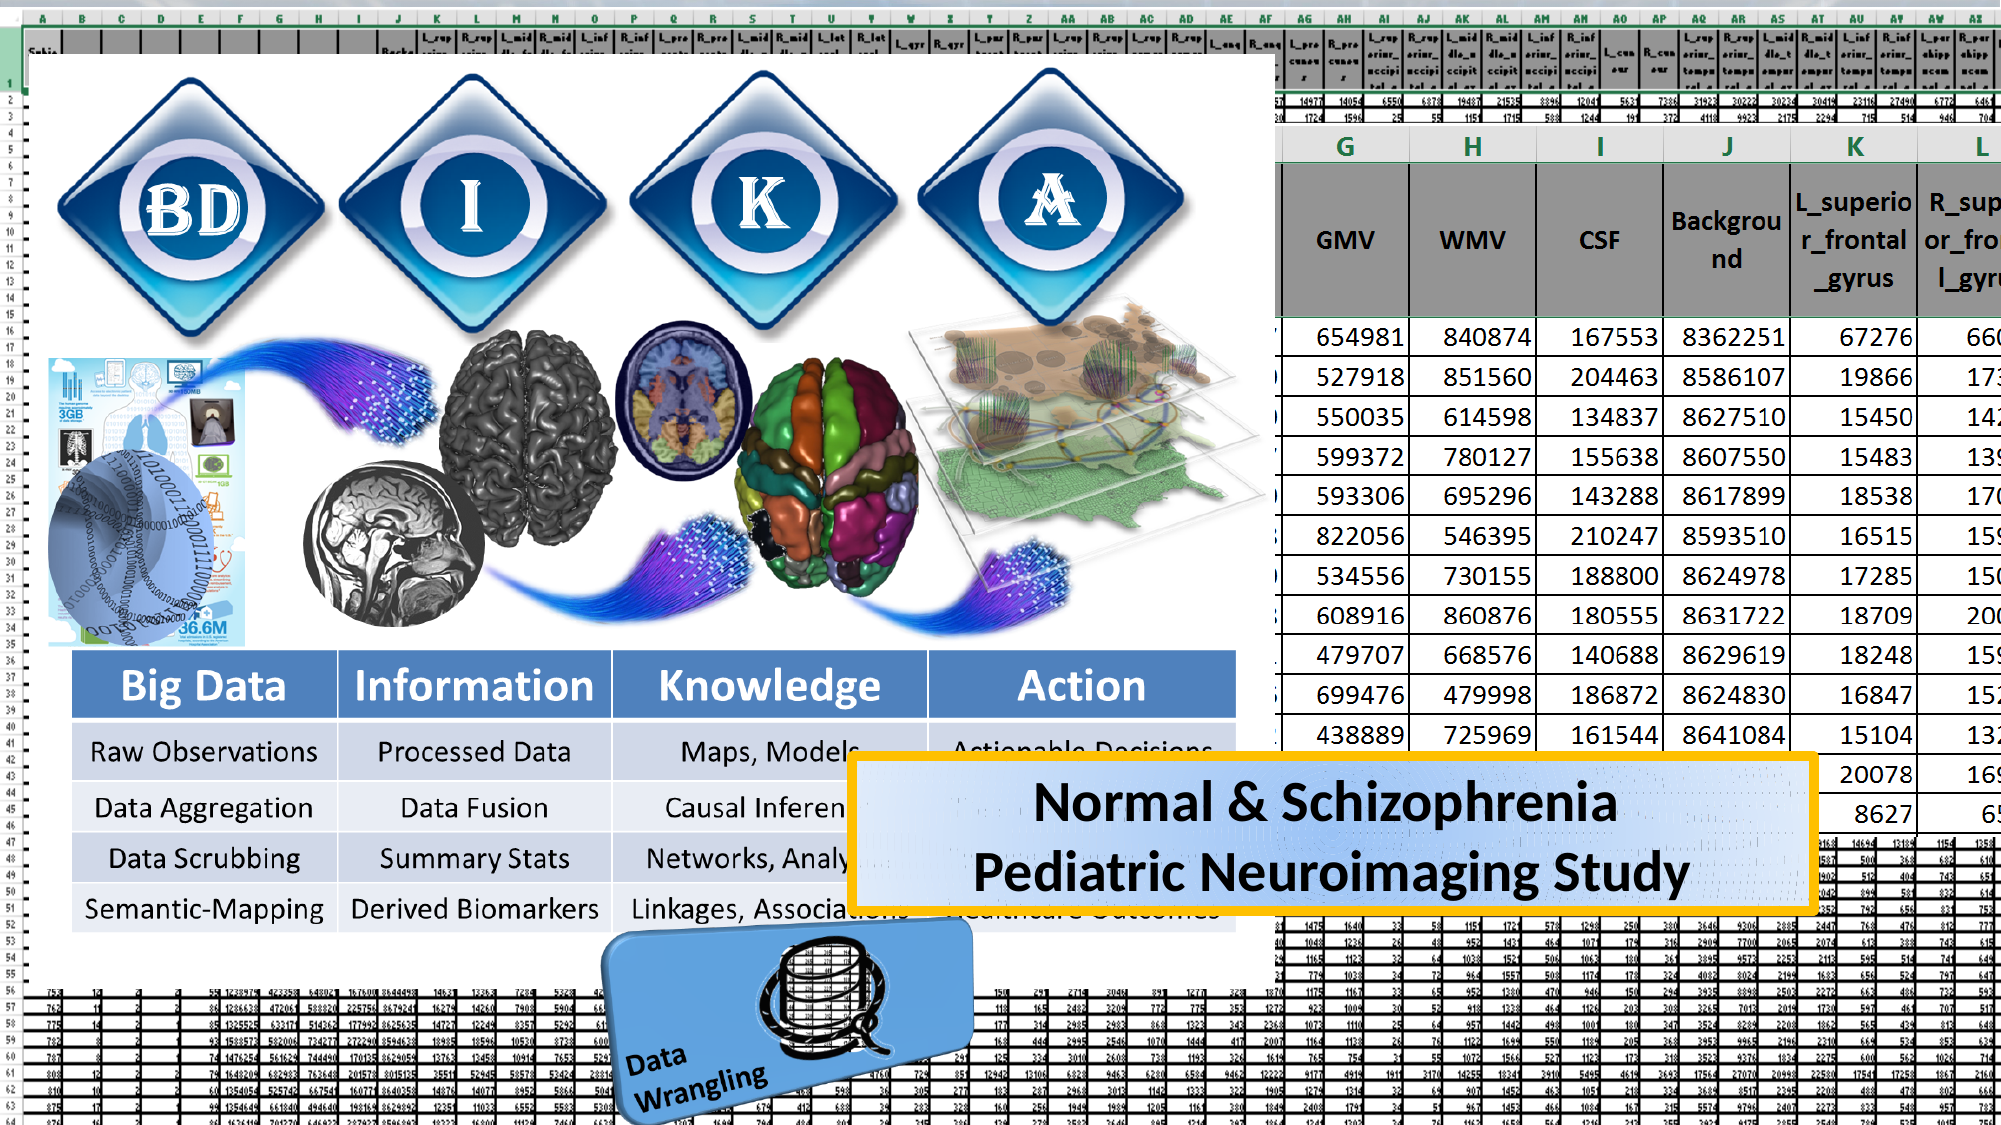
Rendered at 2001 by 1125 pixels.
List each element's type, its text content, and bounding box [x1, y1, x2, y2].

table_cell Statistical inference [0, 0, 2000, 7]
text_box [0, 7, 2000, 1125]
